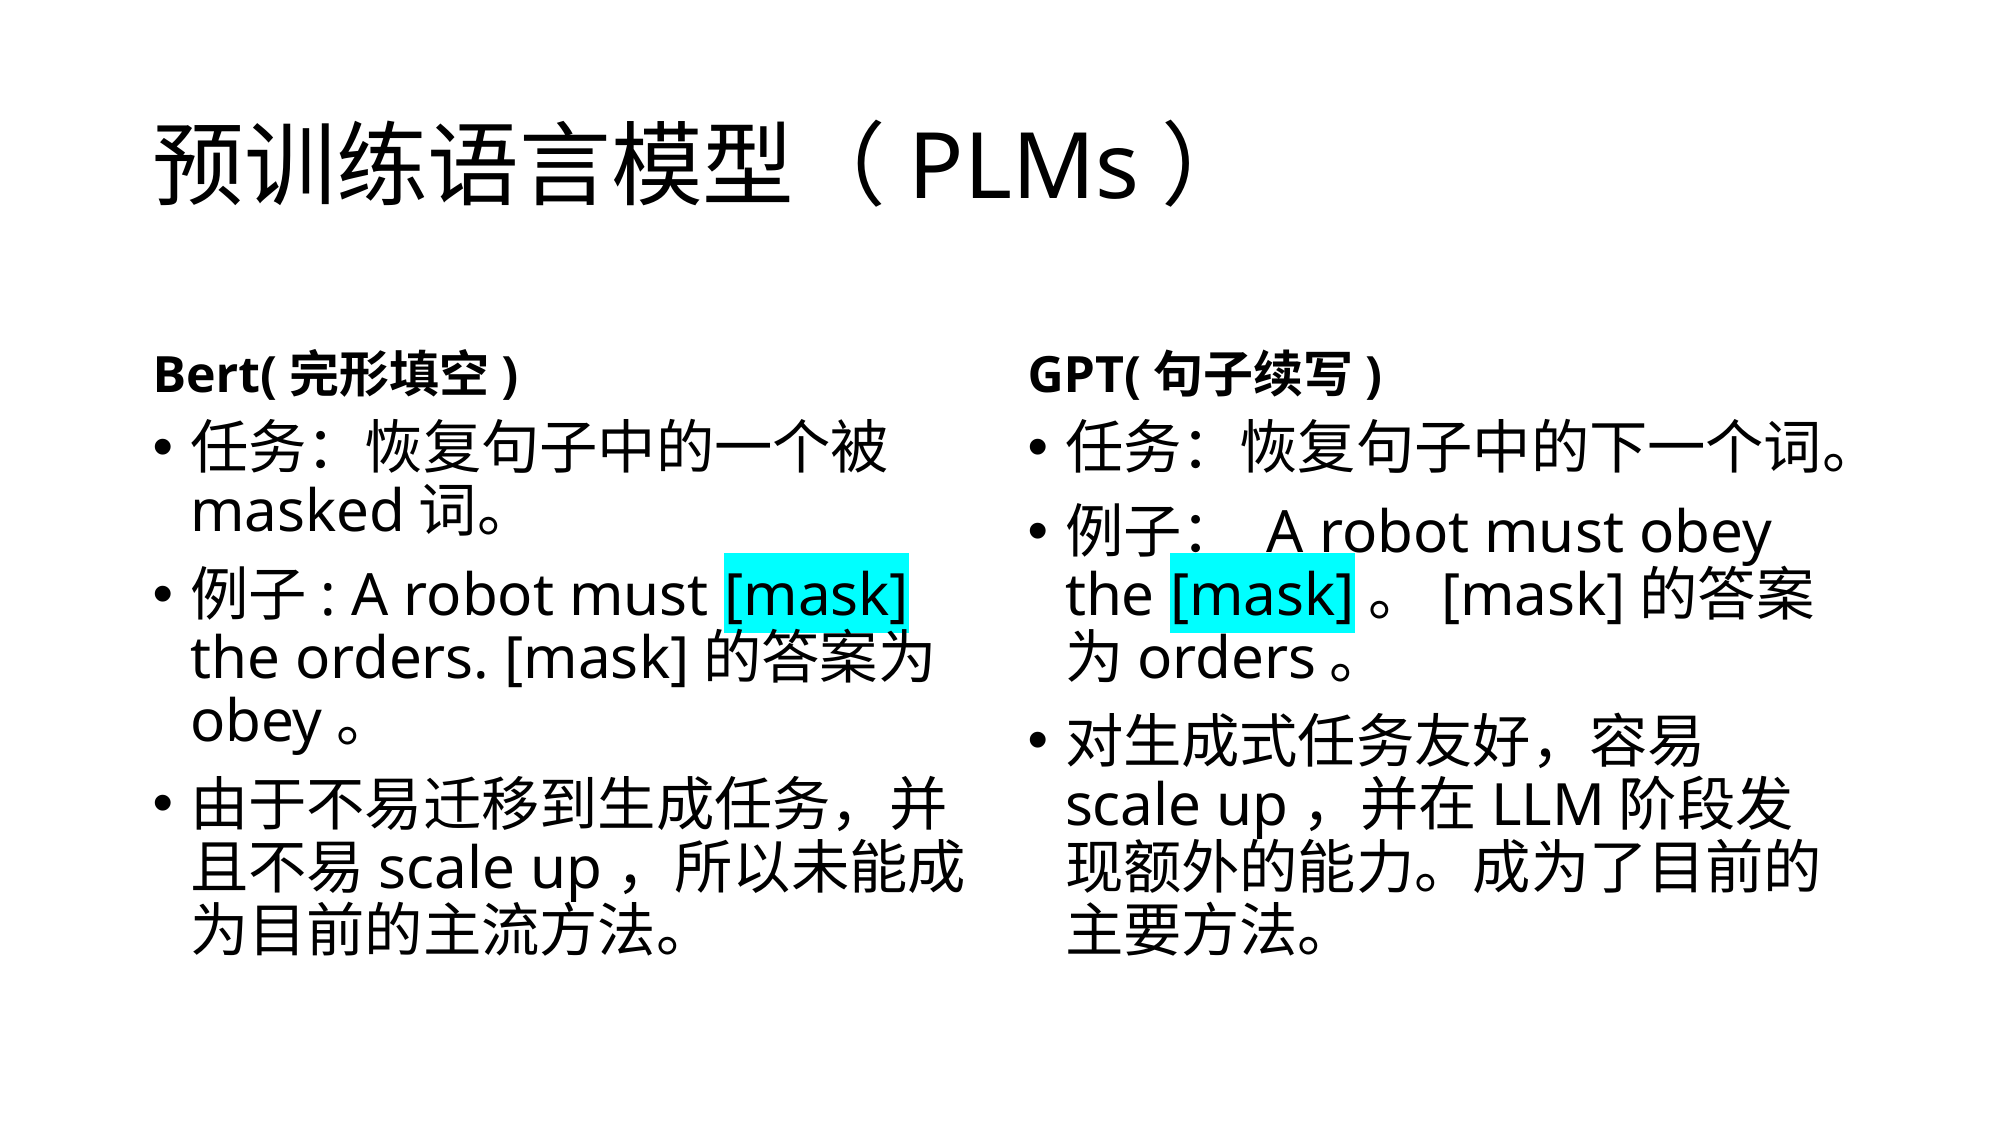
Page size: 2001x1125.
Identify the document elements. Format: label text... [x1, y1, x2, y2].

list 任务：恢复句子中的下一个词。 例子： A robot must obey the [mask]。[mask]的答案为orders。 对生成式任务友好，容易scale up，并在LLM阶段发现额外的能力。成为了目前的主要方法。 [1012, 410, 1863, 1016]
list Bert(完形填空) [137, 275, 984, 410]
title 预训练语言模型（PLMs） [137, 59, 1863, 278]
list GPT(句子续写) [1012, 275, 1863, 410]
list 任务：恢复句子中的一个被masked词。 例子: A robot must [mask] the orders. [mask]的答案为obey。 由于不易迁移到生成任务，并且不易scale up，所以未能成为目前的主流方法。 [137, 410, 984, 1016]
